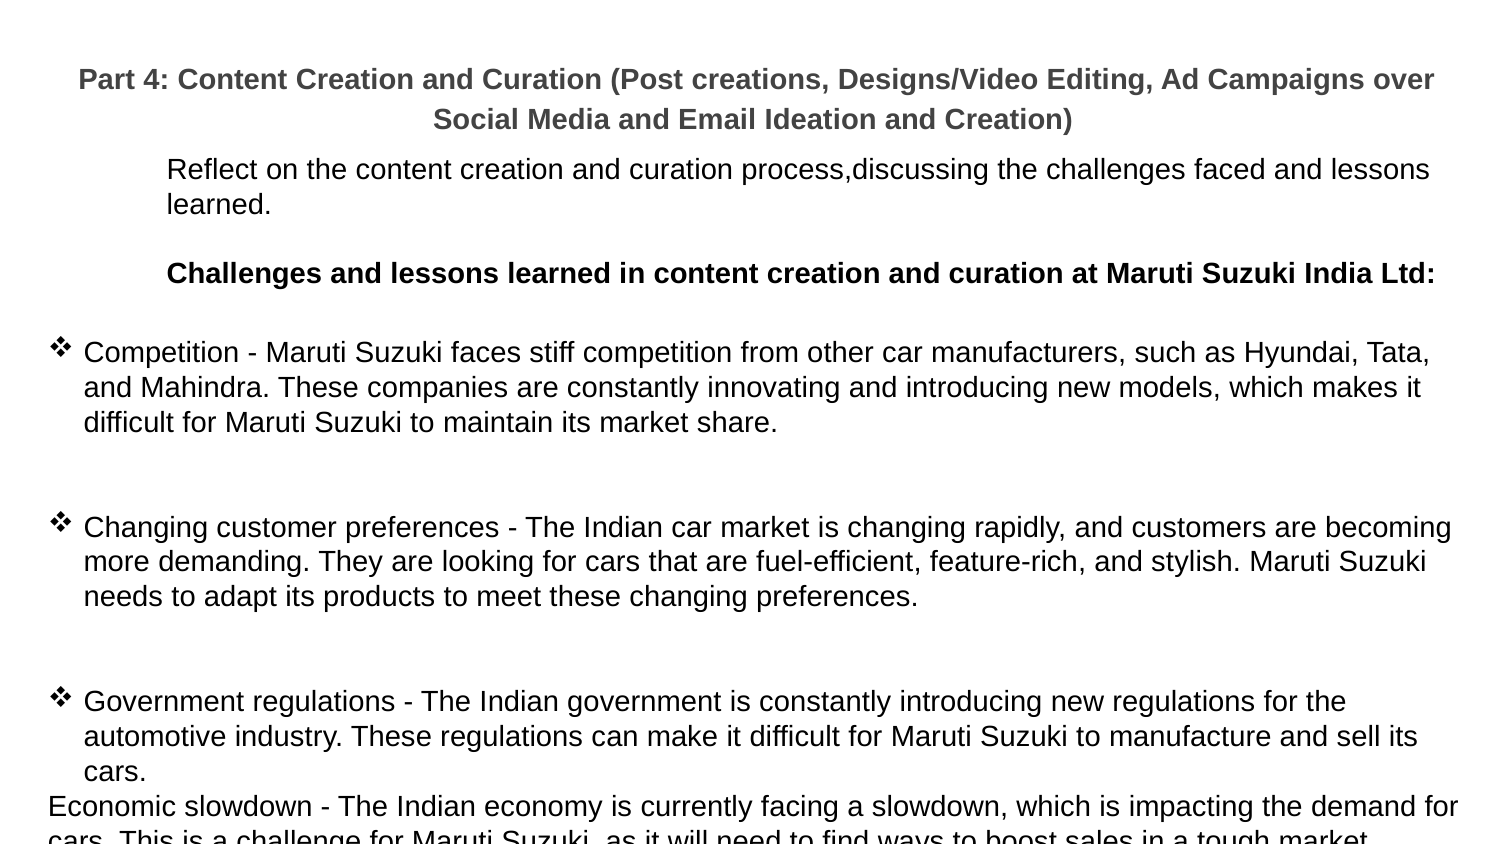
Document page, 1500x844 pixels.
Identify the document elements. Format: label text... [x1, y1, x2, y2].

text_box [62, 48, 1422, 149]
text_box Reflect on the content creation and curation process,discussing the challenges faced and lessons learned. Challenges and lessons learned in content creation and curation at Maruti Suzuki India Ltd: [151, 142, 1500, 290]
text_box Part 4: Content Creation and Curation (Post creations, Designs/Video Editing, Ad Campaigns over Social Media and Email Ideation and Creation) [37, 40, 1478, 151]
text_box Competition - Maruti Suzuki faces stiff competition from other car manufacturers, such as Hyundai, Tata, and Mahindra. These companies are constantly innovating and introducing new models, which makes it difficult for Maruti Suzuki to maintain its market share. Changing customer preferences - The Indian car market is changing rapidly, and customers are becoming more demanding. They are looking for cars that are fuel-efficient, feature-rich, and stylish. Maruti Suzuki needs to adapt its products to meet these changing preferences. Government regulations - The Indian government is constantly introducing new regulations for the automotive industry. These regulations can make it difficult for Maruti Suzuki to manufacture and sell its cars. Economic slowdown - The Indian economy is currently facing a slowdown, which is impacting the demand for cars. This is a challenge for Maruti Suzuki, as it will need to find ways to boost sales in a tough market. [33, 290, 1500, 844]
